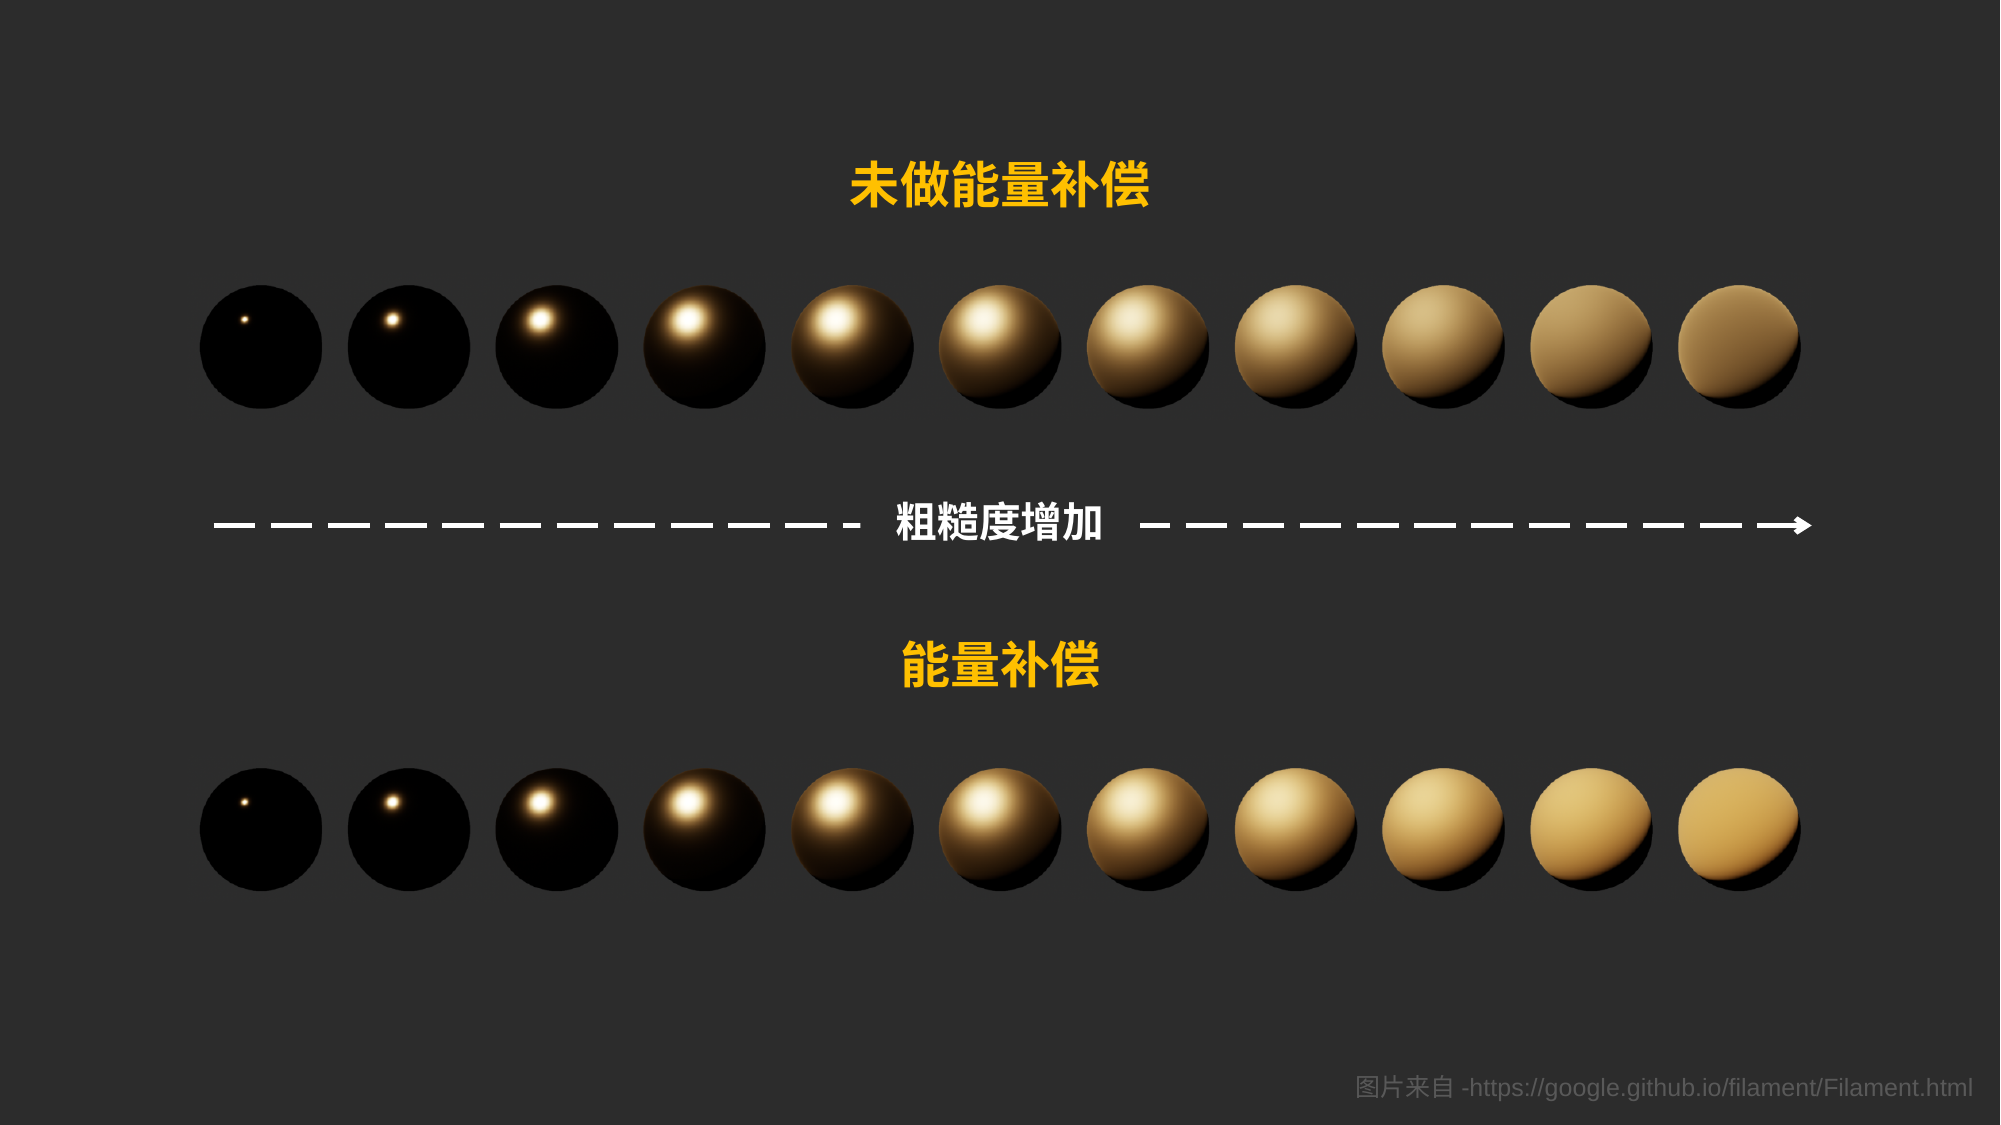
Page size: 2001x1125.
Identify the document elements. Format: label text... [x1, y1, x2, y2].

picture [187, 754, 1813, 904]
text_box 图片来自-https://google.github.io/filament/Filament.html [1034, 1063, 1990, 1109]
text_box 未做能量补偿 [587, 146, 1413, 222]
picture [187, 272, 1813, 421]
text_box 粗糙度增加 [860, 527, 1140, 554]
text_box 粗糙度增加 [860, 488, 1140, 524]
text_box 能量补偿 [587, 626, 1413, 702]
